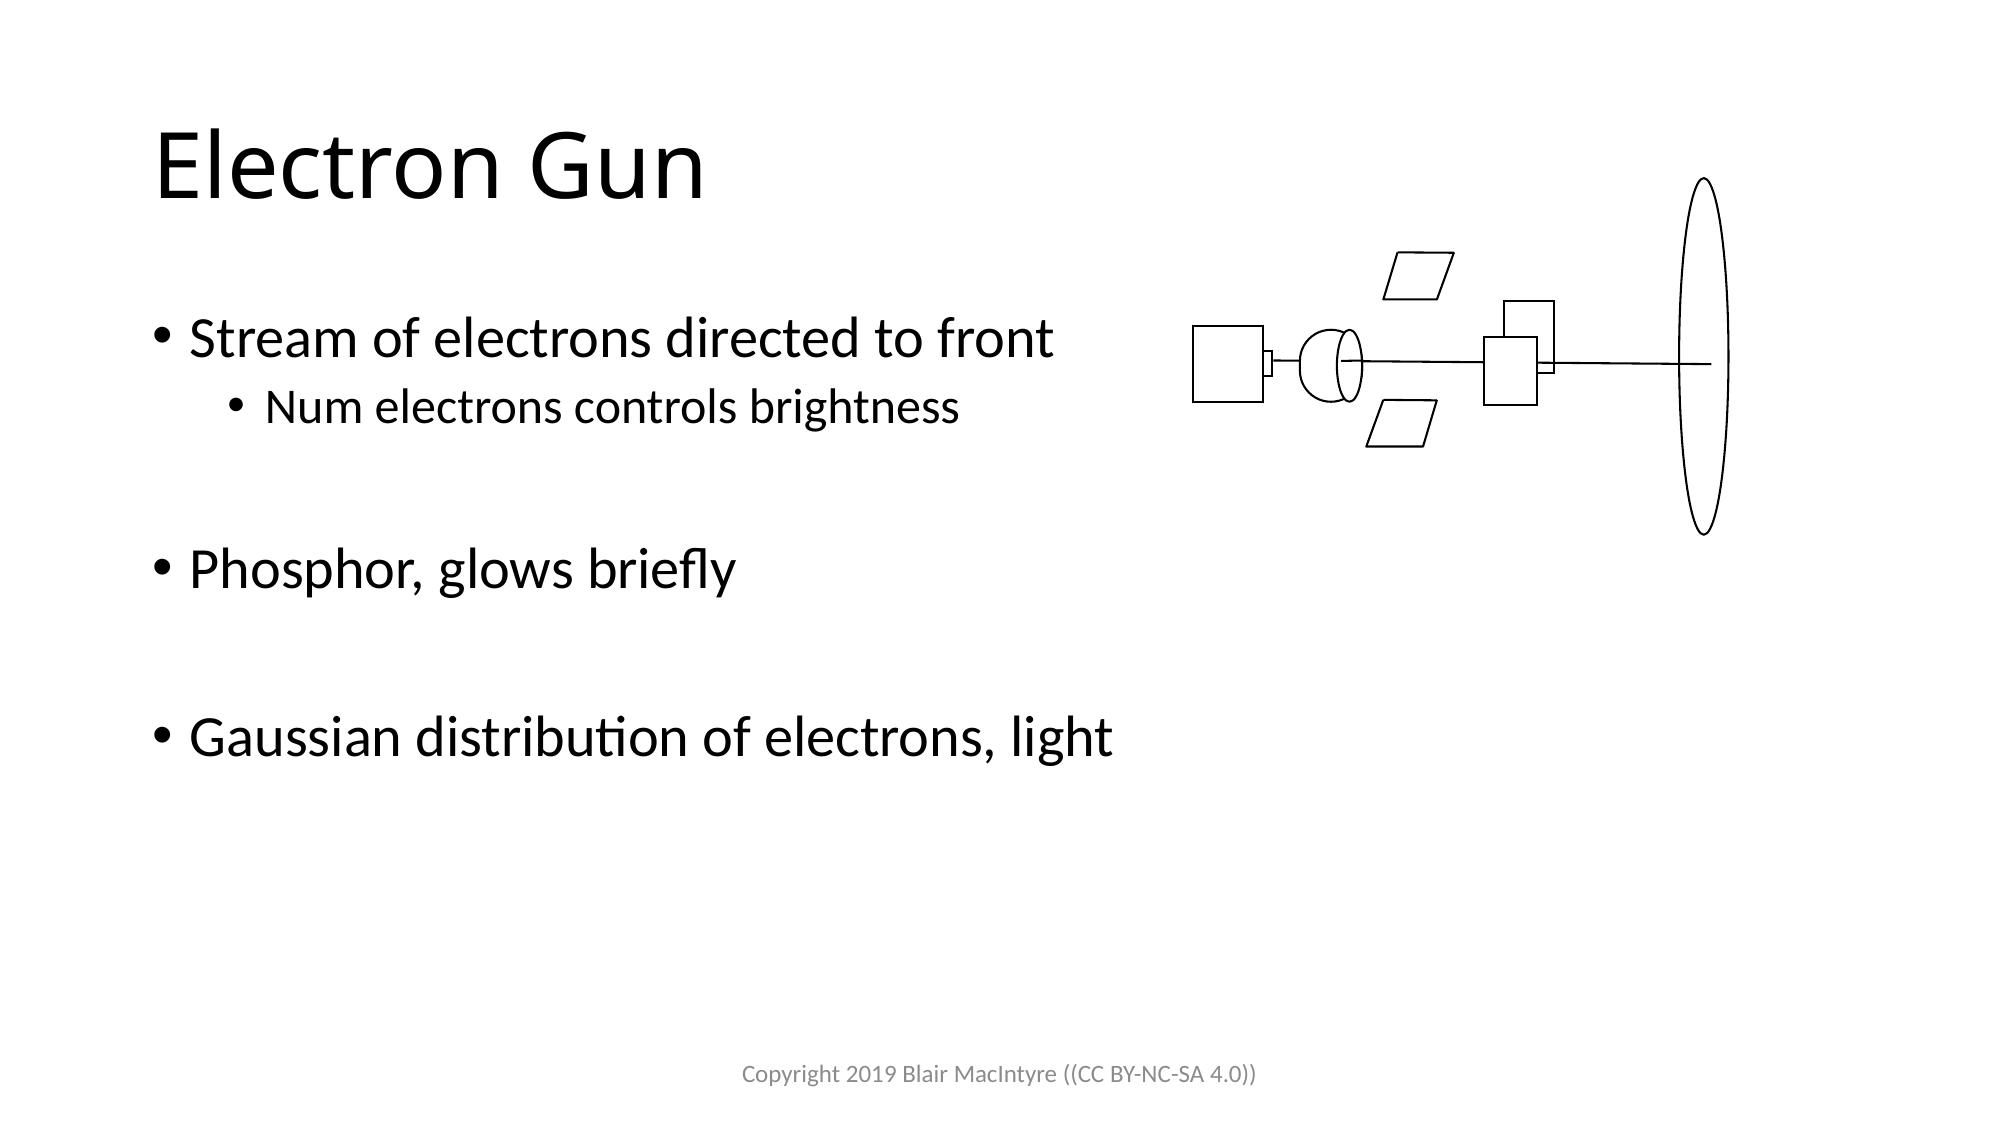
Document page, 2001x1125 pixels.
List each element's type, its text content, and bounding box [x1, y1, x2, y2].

title Electron Gun [137, 59, 1863, 278]
footer Copyright 2019 Blair MacIntyre ((CC BY-NC-SA 4.0)) [662, 1042, 1338, 1103]
list Stream of electrons directed to front Num electrons controls brightness Phosphor, glows briefly Gaussian distribution of electrons, light [137, 299, 1863, 1014]
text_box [1192, 178, 1729, 535]
